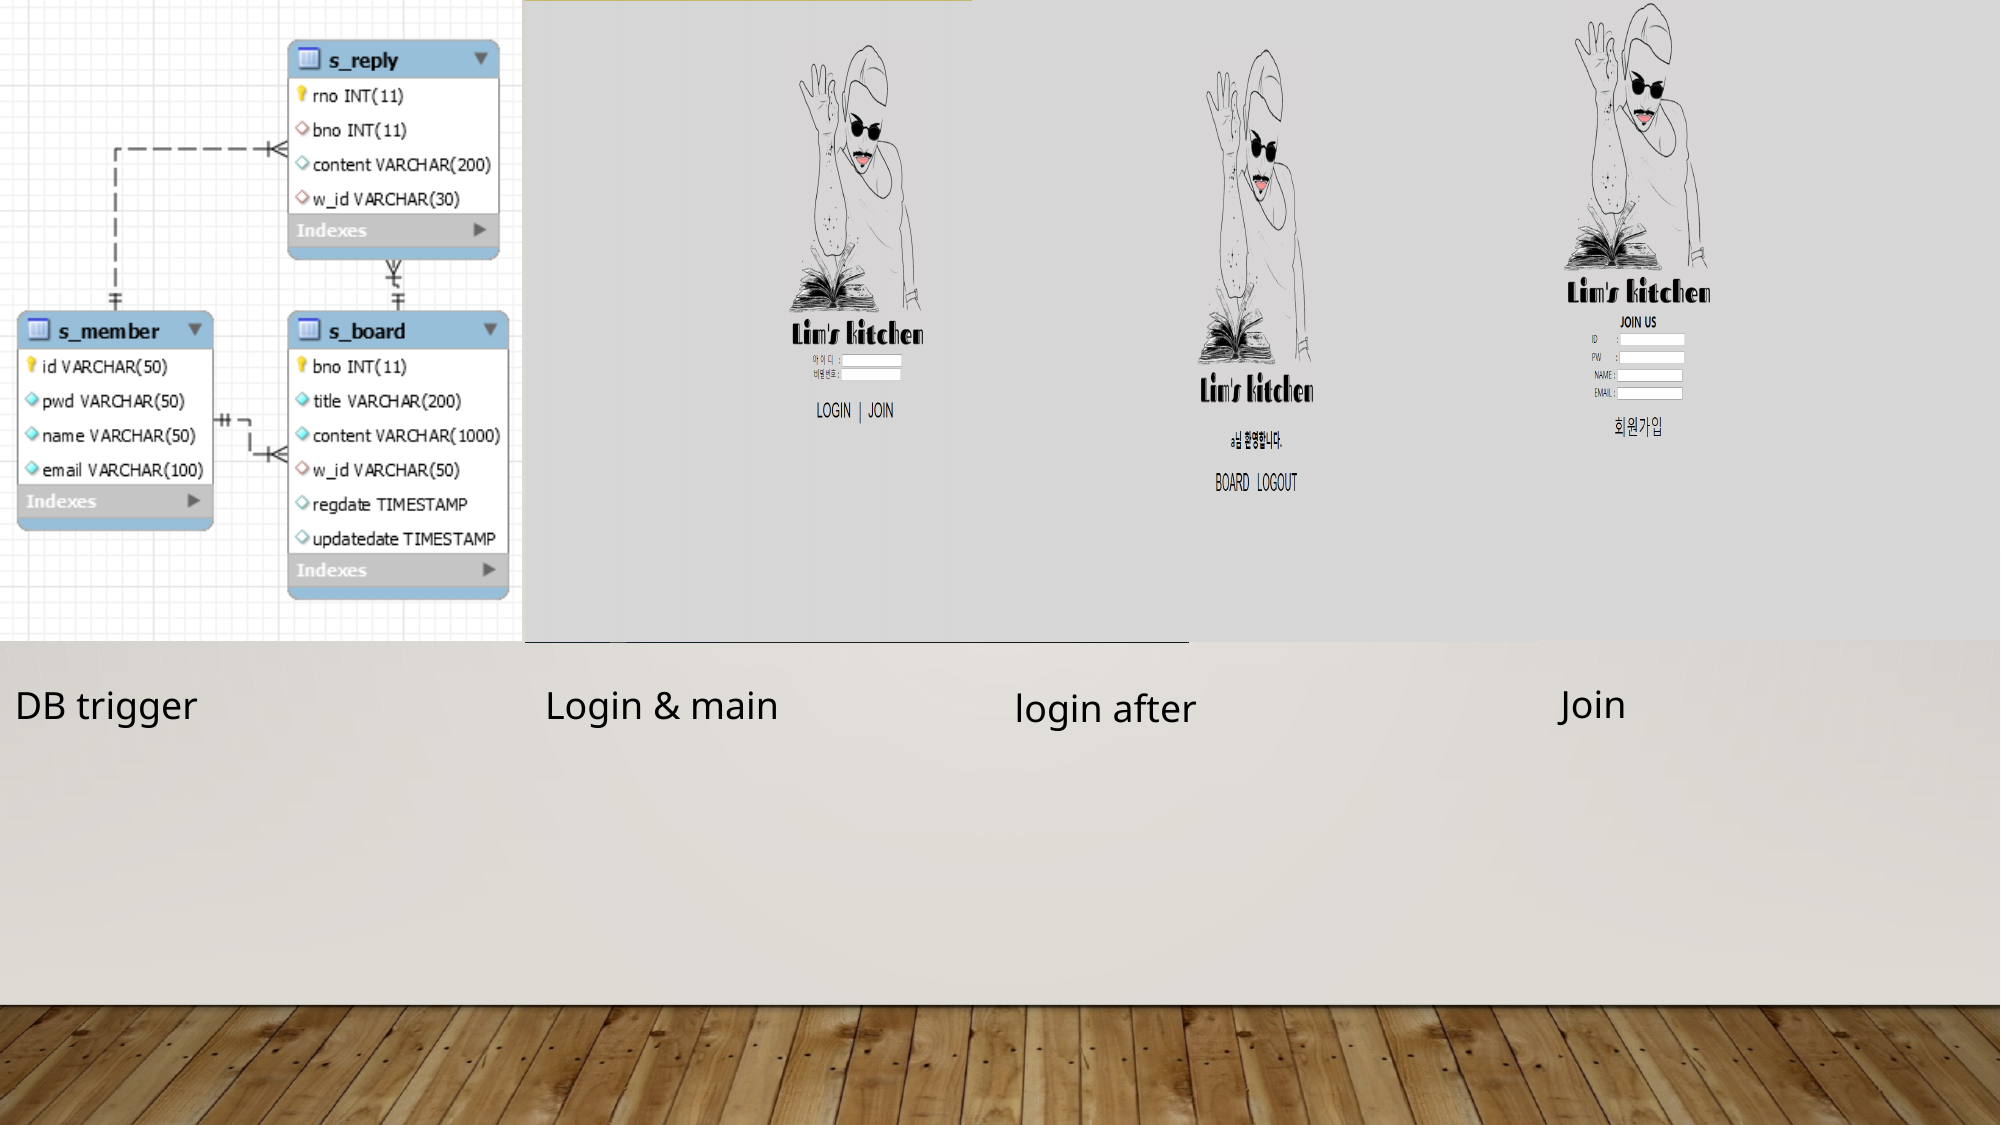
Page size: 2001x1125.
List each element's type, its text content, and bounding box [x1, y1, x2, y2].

picture [525, 0, 2000, 643]
picture [0, 0, 523, 641]
text_box DB trigger [0, 674, 522, 735]
text_box Join [1545, 673, 2000, 734]
text_box login after [999, 677, 1522, 738]
picture [0, 1005, 2000, 1125]
text_box Login & main [530, 674, 1053, 735]
